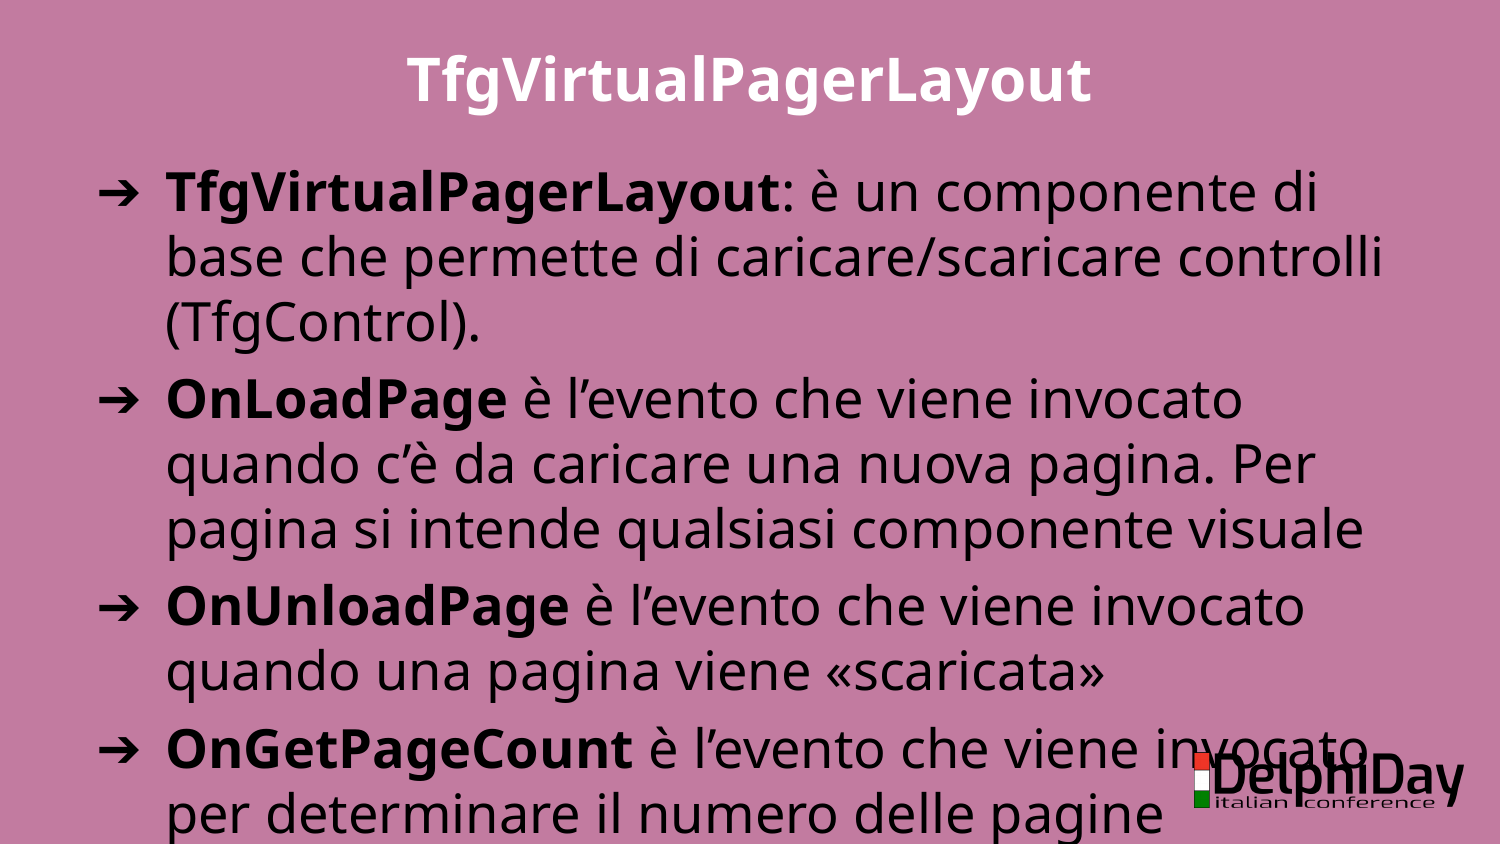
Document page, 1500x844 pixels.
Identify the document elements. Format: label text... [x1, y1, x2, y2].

picture [1193, 752, 1464, 809]
title TfgVirtualPagerLayout [75, 33, 1425, 129]
list TfgVirtualPagerLayout: è un componente di base che permette di caricare/scaricare controlli (TfgControl). OnLoadPage è l’evento che viene invocato quando c’è da caricare una nuova pagina. Per pagina si intende qualsiasi componente visuale OnUnloadPage è l’evento che viene invocato quando una pagina viene «scaricata» OnGetPageCount è l’evento che viene invocato per determinare il numero delle pagine [75, 141, 1425, 808]
